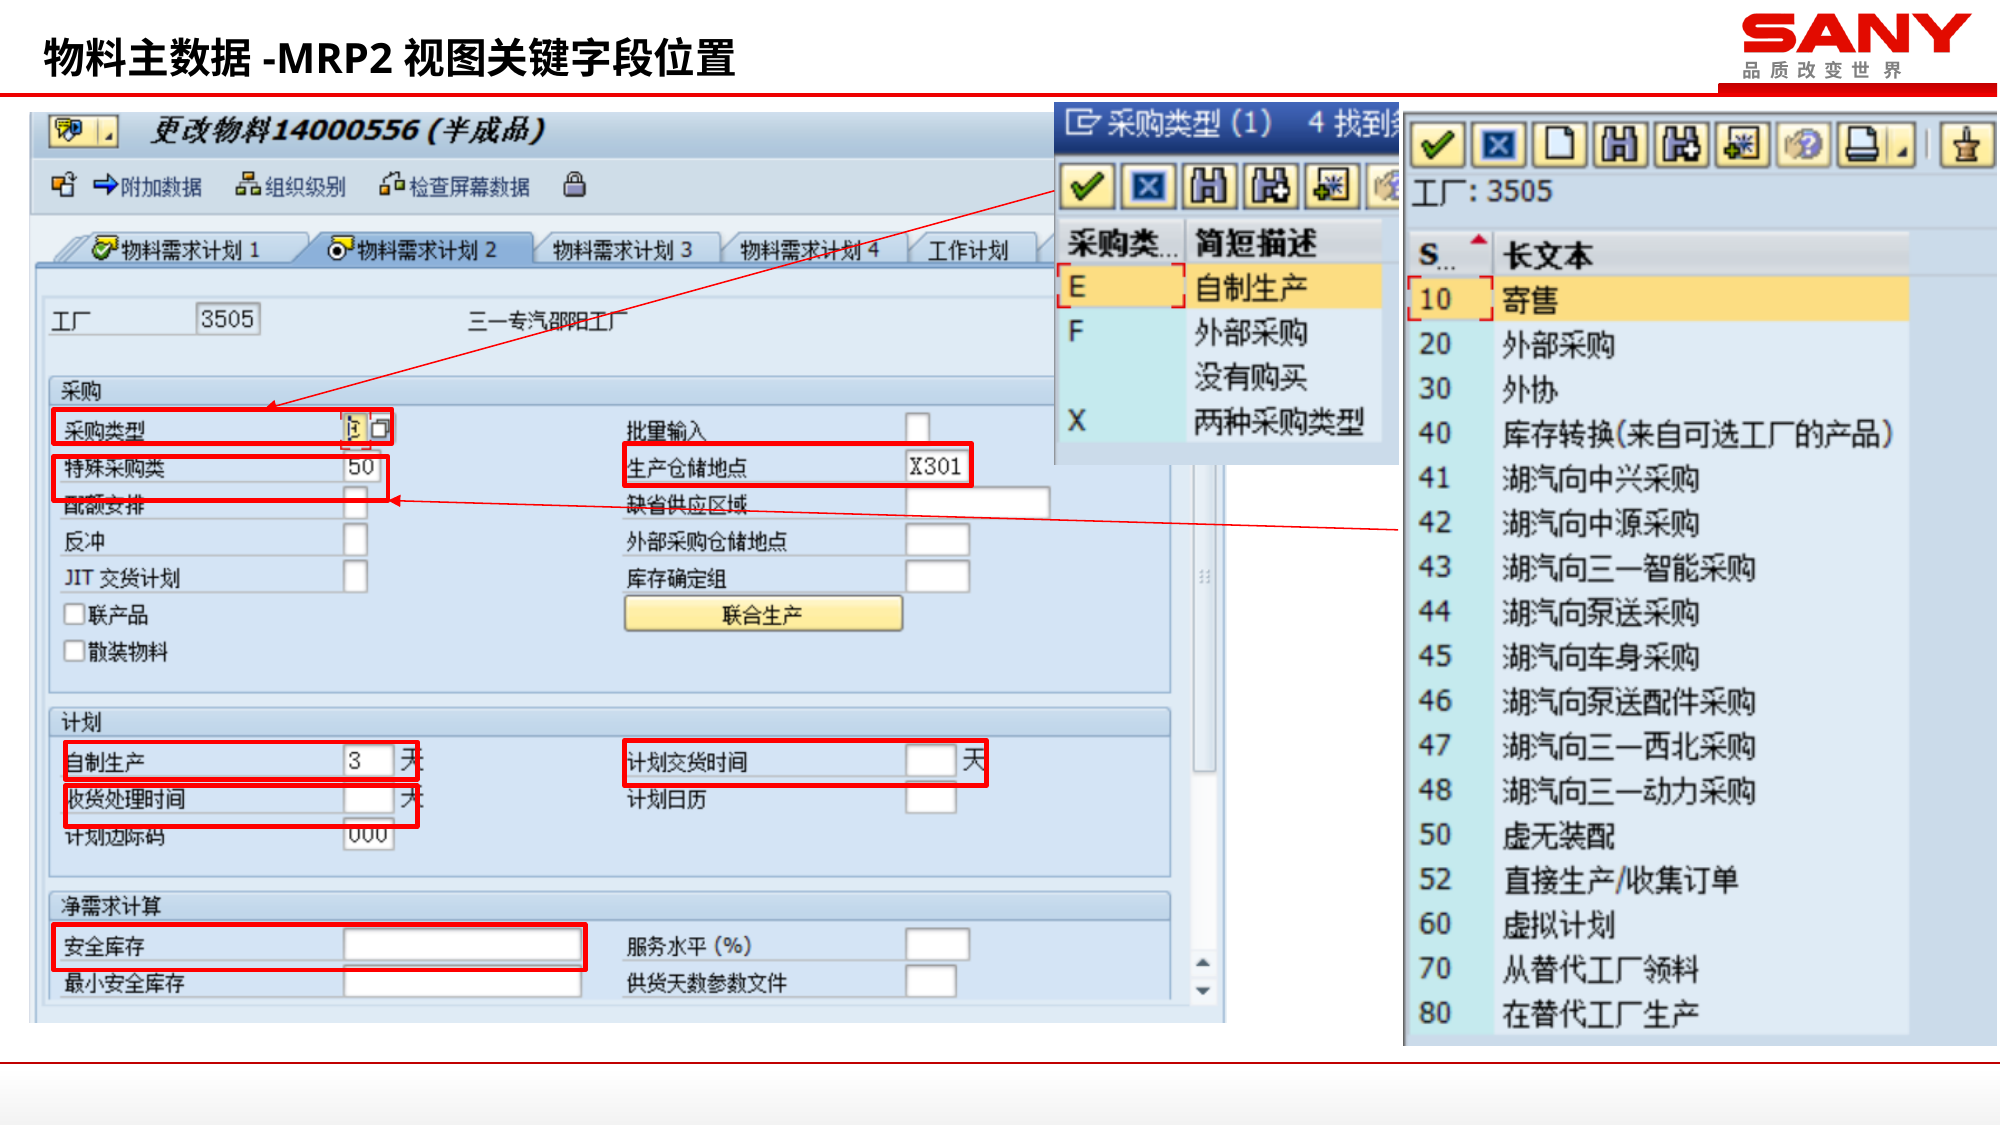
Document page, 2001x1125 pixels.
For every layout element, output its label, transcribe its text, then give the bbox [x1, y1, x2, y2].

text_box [263, 190, 1055, 410]
text_box 物料主数据-MRP2视图关键字段位置 [29, 24, 755, 90]
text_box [387, 500, 1399, 531]
picture [1402, 110, 1997, 1046]
picture [29, 101, 1399, 1024]
picture [1738, 5, 1978, 61]
